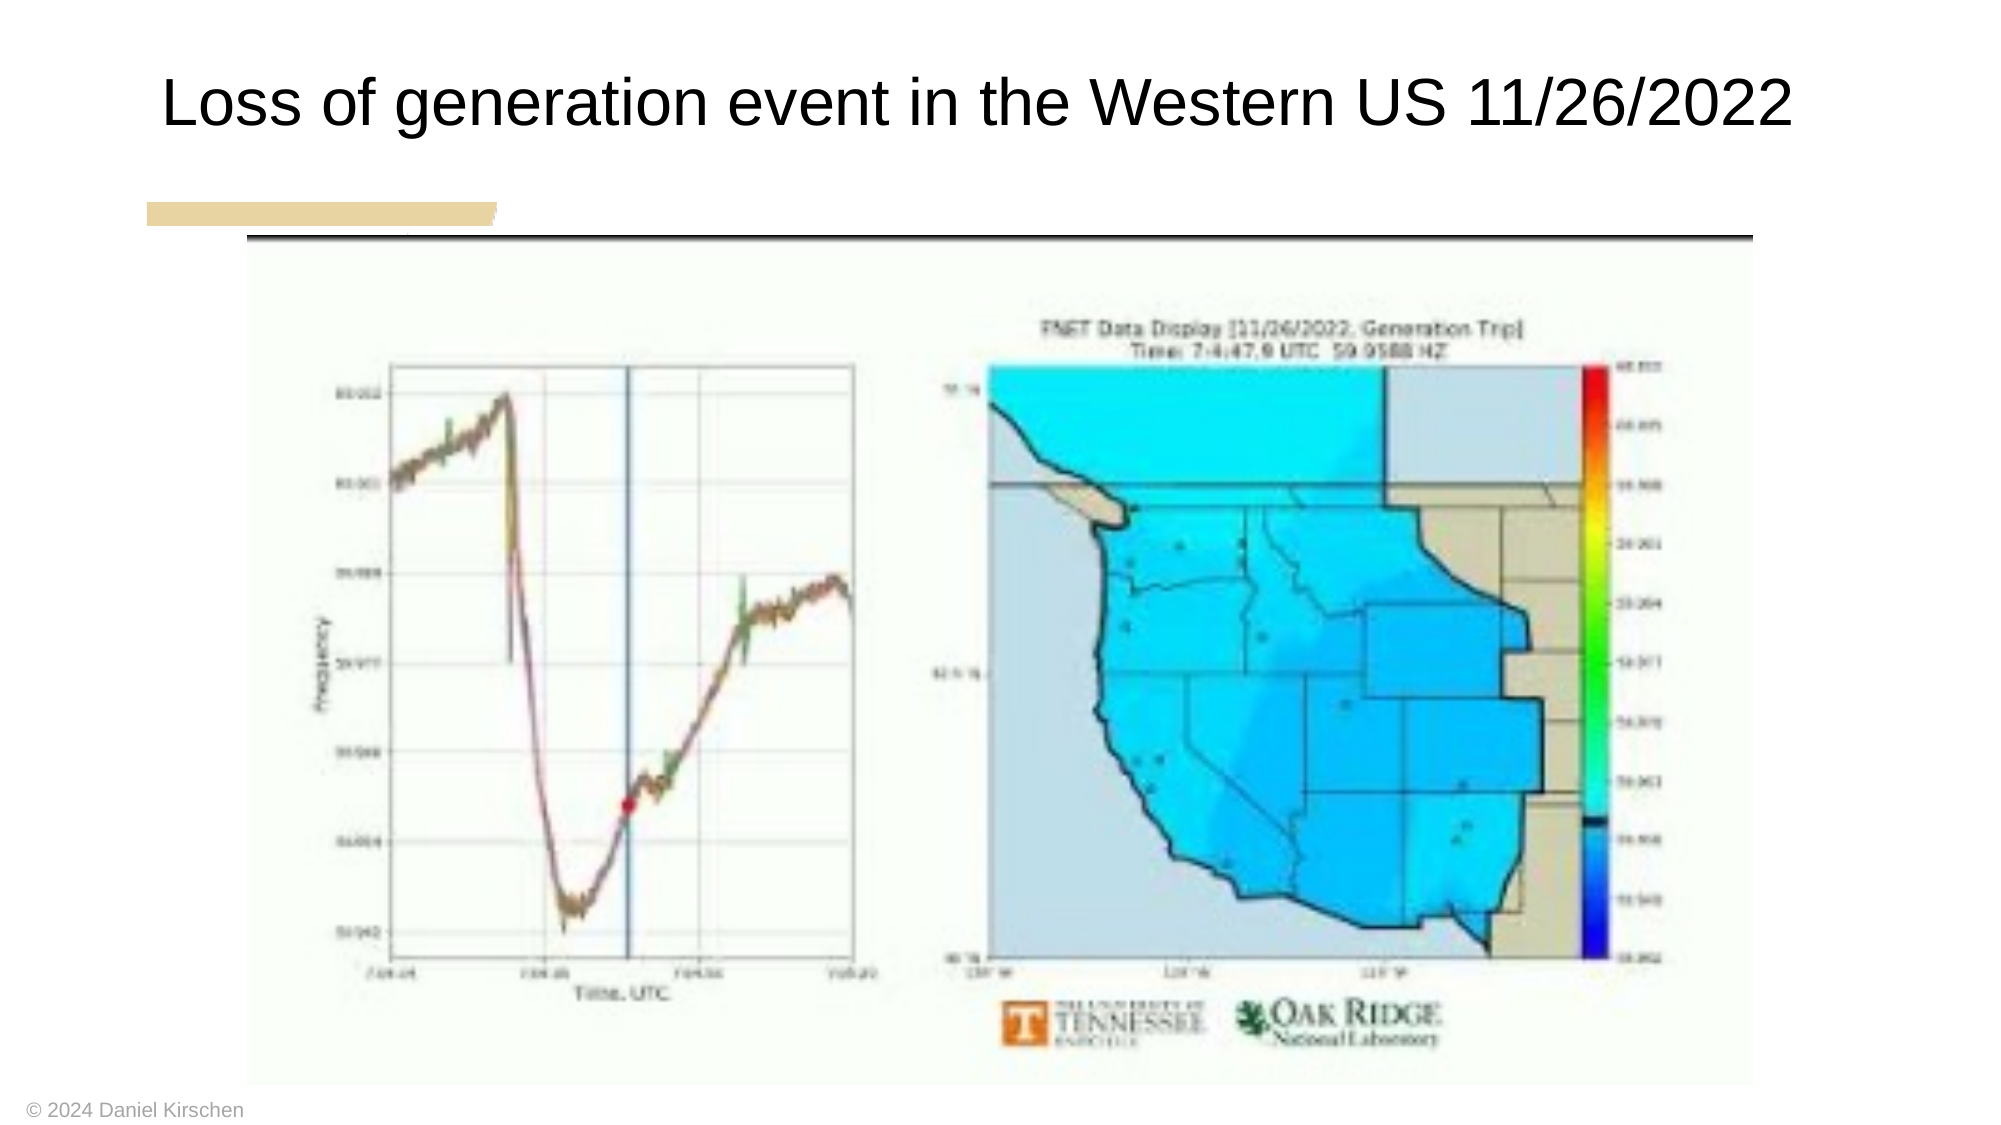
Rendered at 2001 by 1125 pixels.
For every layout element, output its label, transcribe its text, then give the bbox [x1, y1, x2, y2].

list Loss of generation event in the Western US 11/26/2022 [146, 60, 1904, 169]
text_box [246, 234, 1754, 1086]
